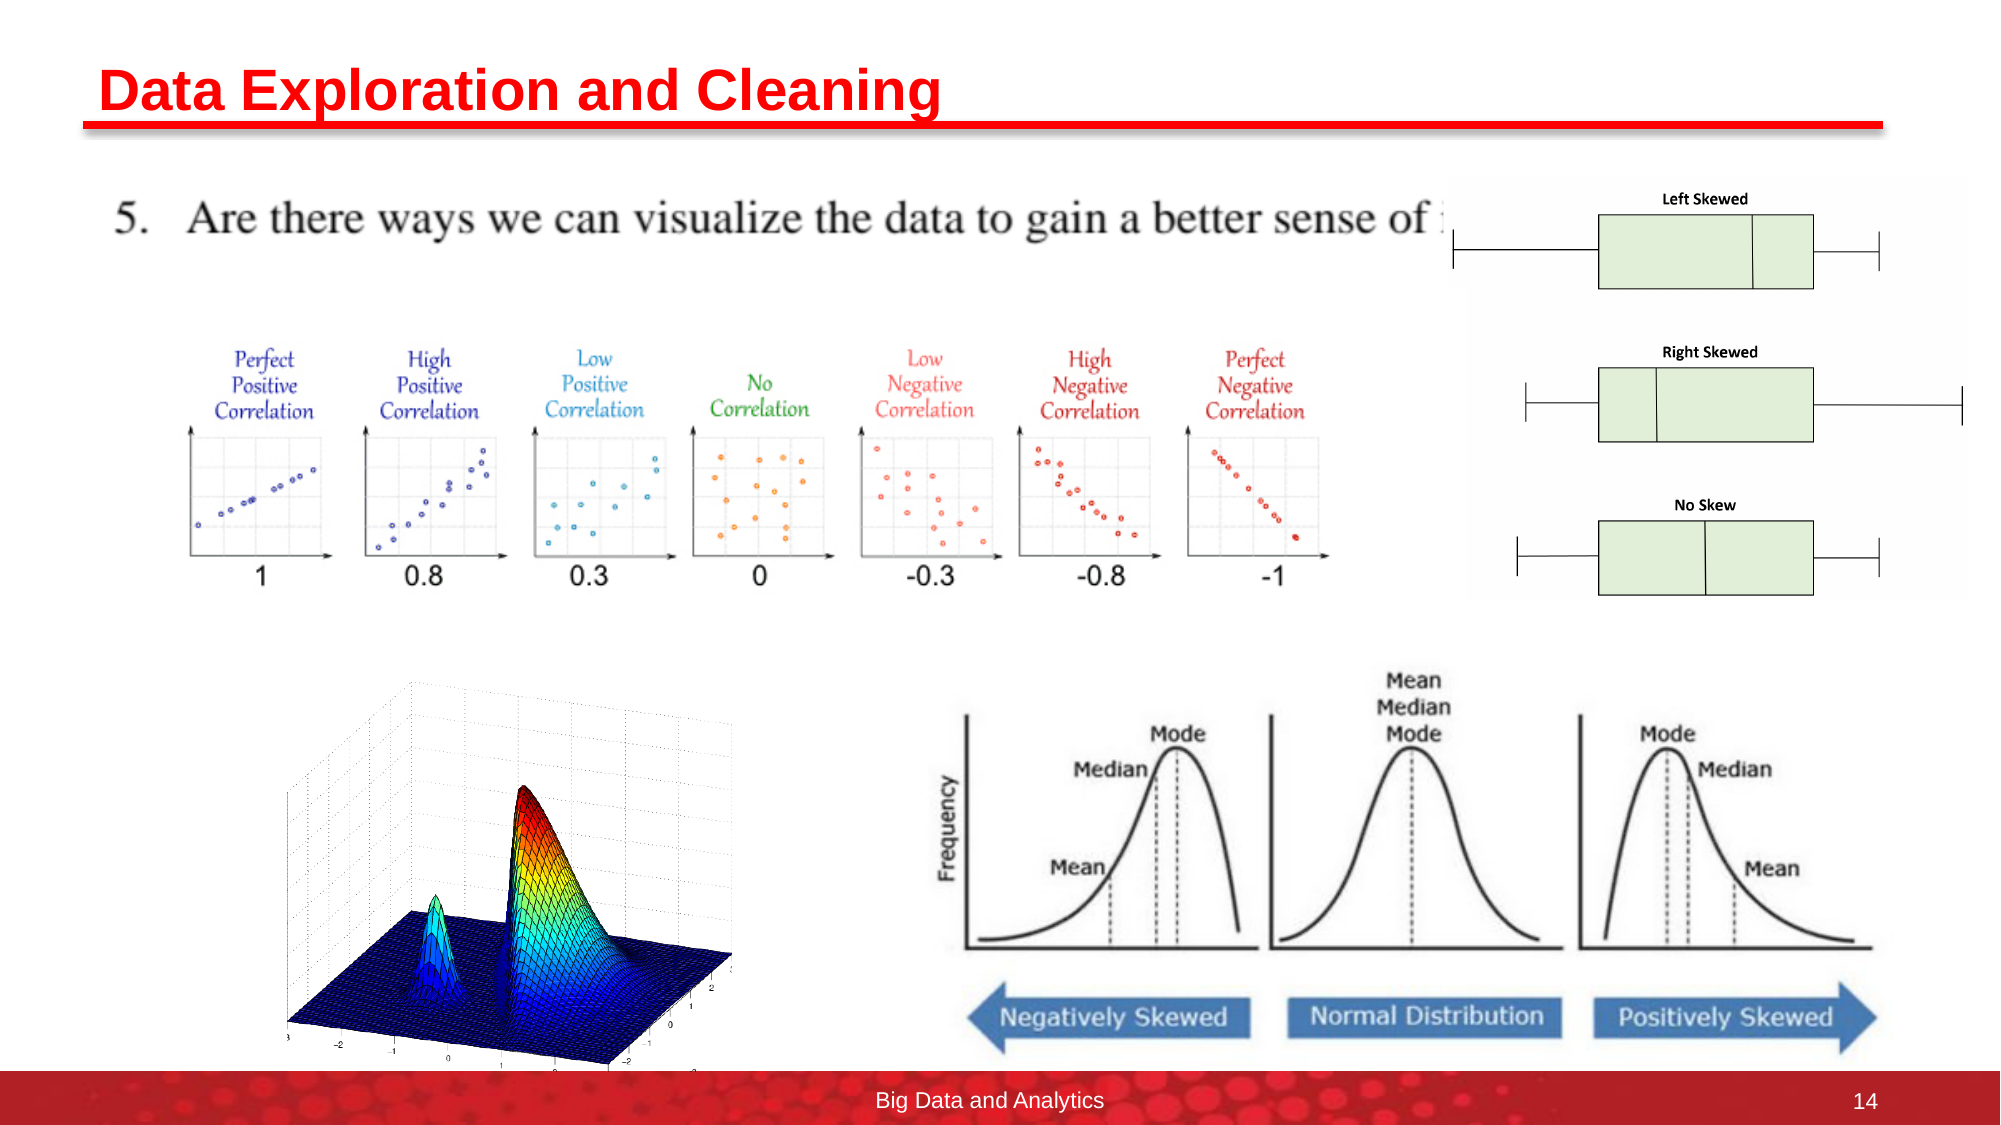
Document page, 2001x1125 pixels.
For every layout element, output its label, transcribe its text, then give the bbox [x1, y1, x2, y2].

title Data Exploration and Cleaning [83, 45, 1884, 153]
picture [0, 187, 1444, 246]
slide_number 14 [1426, 1079, 1894, 1115]
footer Big Data and Analytics [571, 1078, 1410, 1115]
picture [49, 176, 1969, 1070]
picture [0, 682, 2000, 1125]
